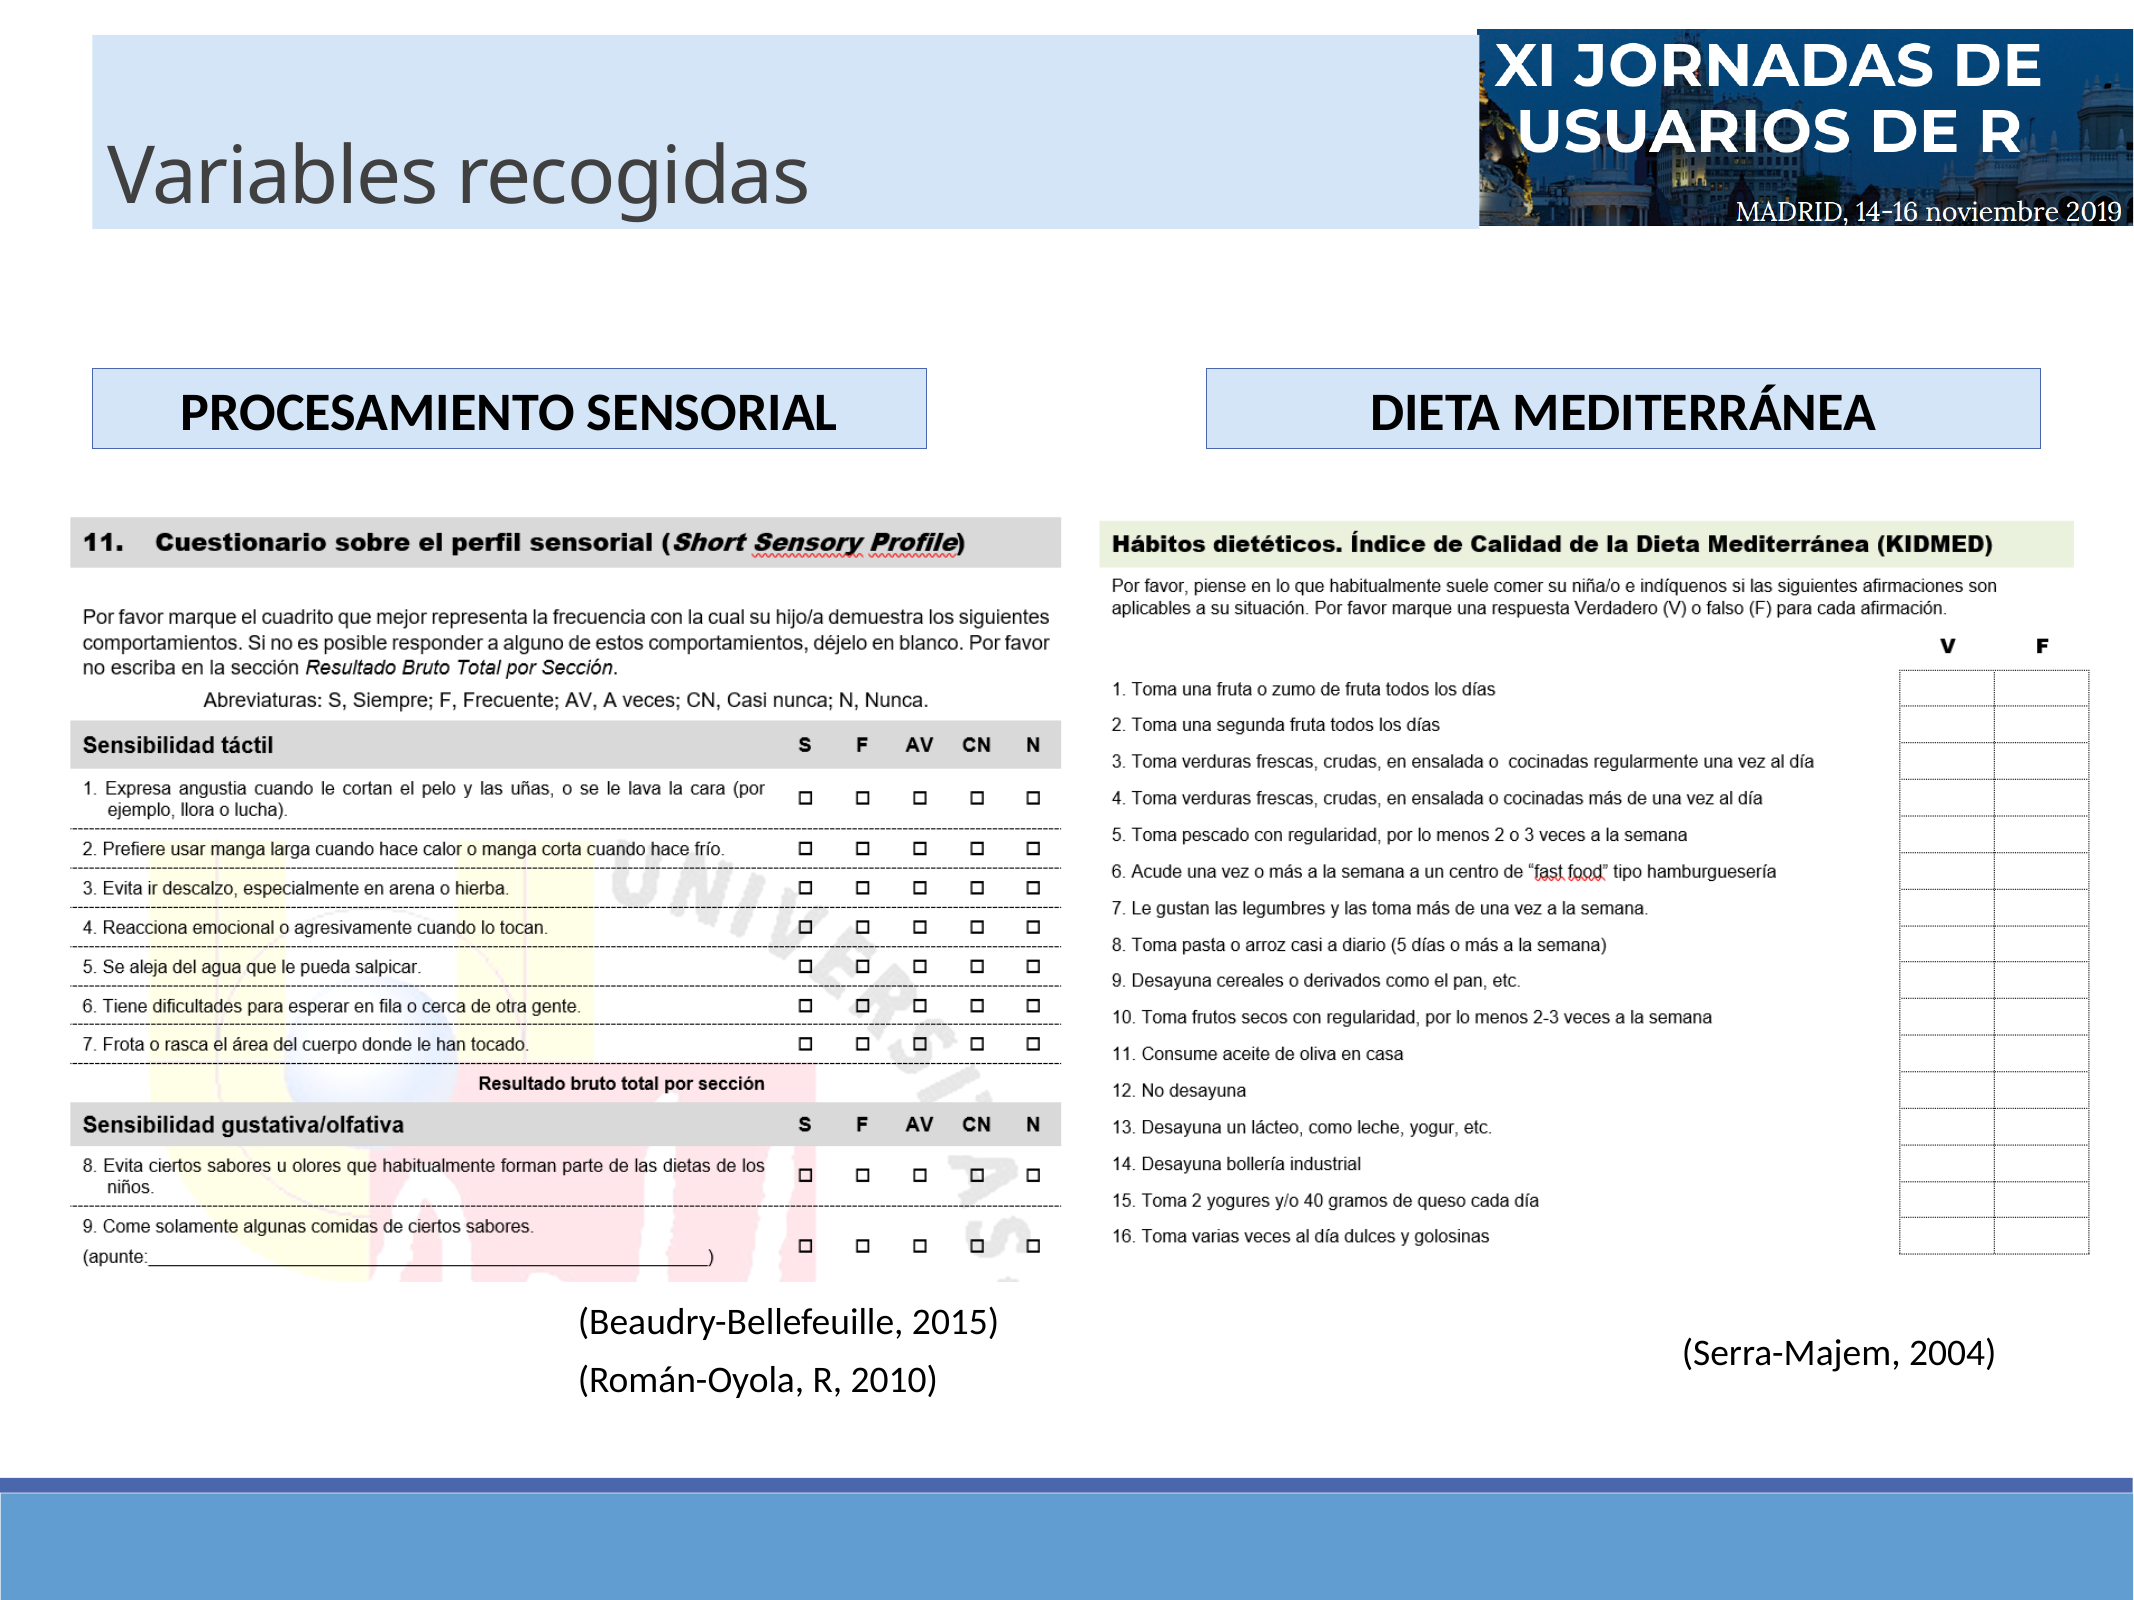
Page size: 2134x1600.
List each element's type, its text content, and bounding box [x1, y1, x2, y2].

text_box (Beaudry-Bellefeuille, 2015) [563, 1290, 1048, 1347]
text_box PROCESAMIENTO SENSORIAL [92, 368, 927, 449]
picture [1476, 29, 2134, 227]
text_box (Serra-Majem, 2004) [1667, 1320, 2041, 1381]
text_box DIETA MEDITERRÁNEA [1206, 368, 2041, 449]
picture [30, 512, 2134, 1282]
text_box (Román-Oyola, R, 2010) [563, 1347, 1048, 1408]
text_box Variables recogidas [92, 34, 1474, 229]
